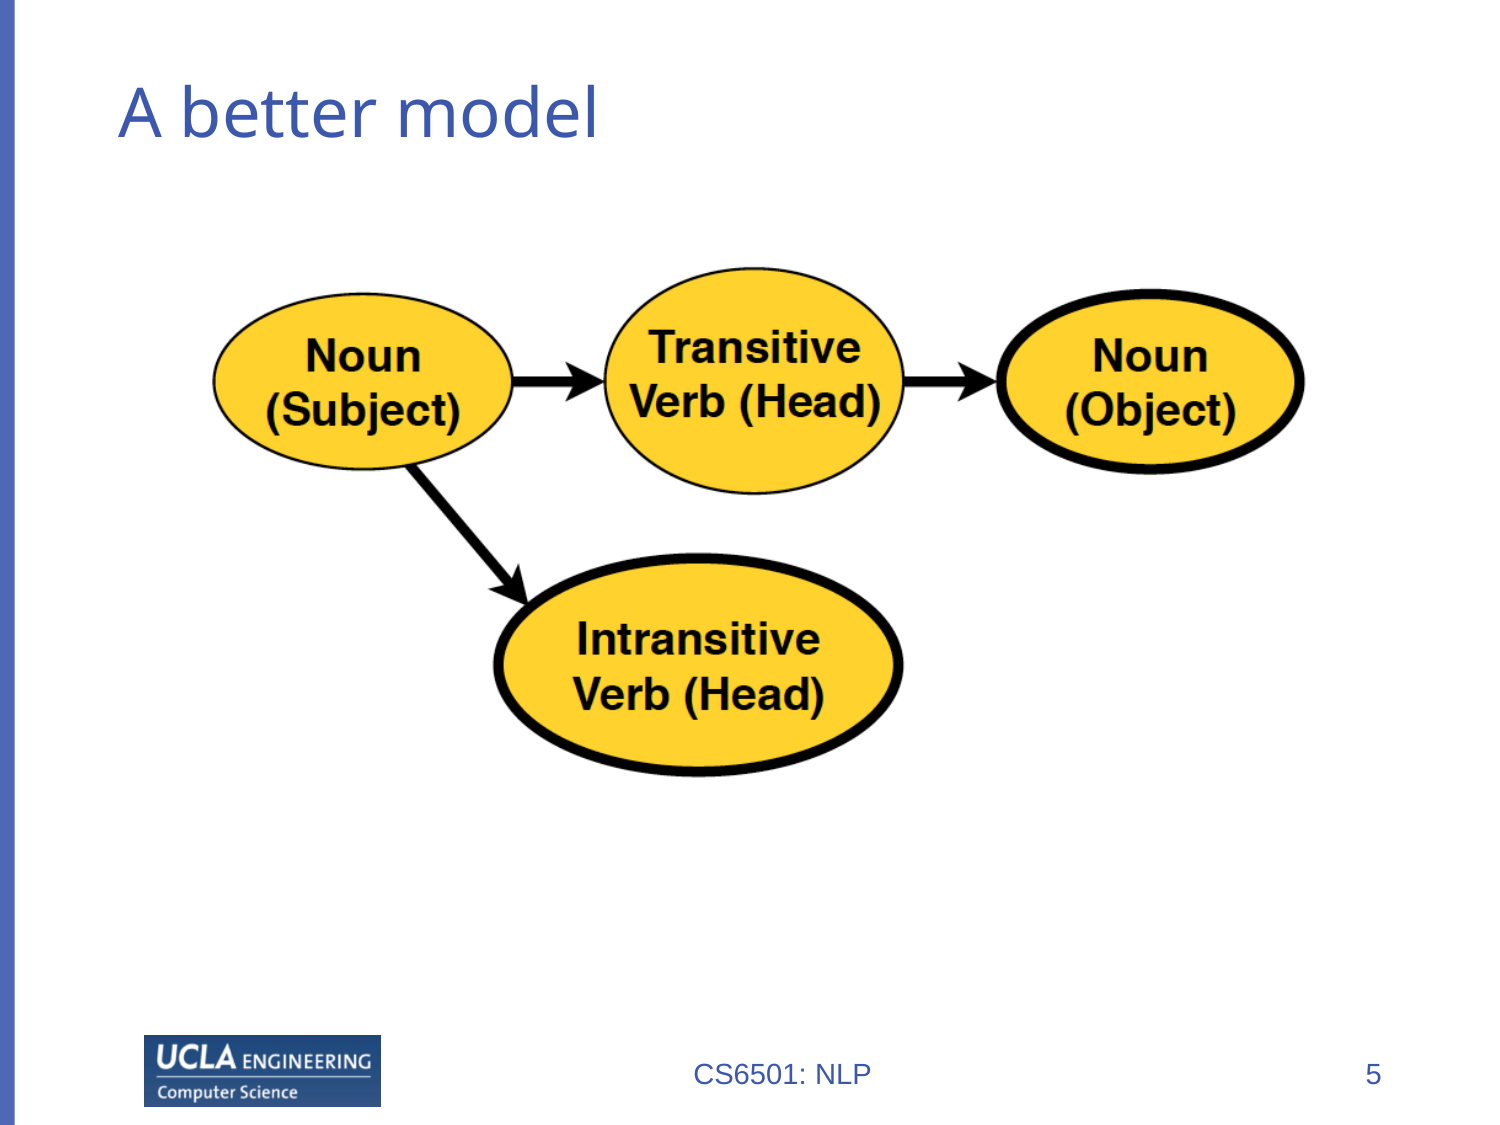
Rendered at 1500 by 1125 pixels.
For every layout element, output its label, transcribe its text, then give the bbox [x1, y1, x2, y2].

footer CS6501: NLP [496, 1042, 1069, 1103]
title A better model [103, 59, 1397, 171]
picture [144, 1035, 381, 1107]
picture [168, 208, 1367, 795]
slide_number 5 [1177, 1042, 1397, 1103]
